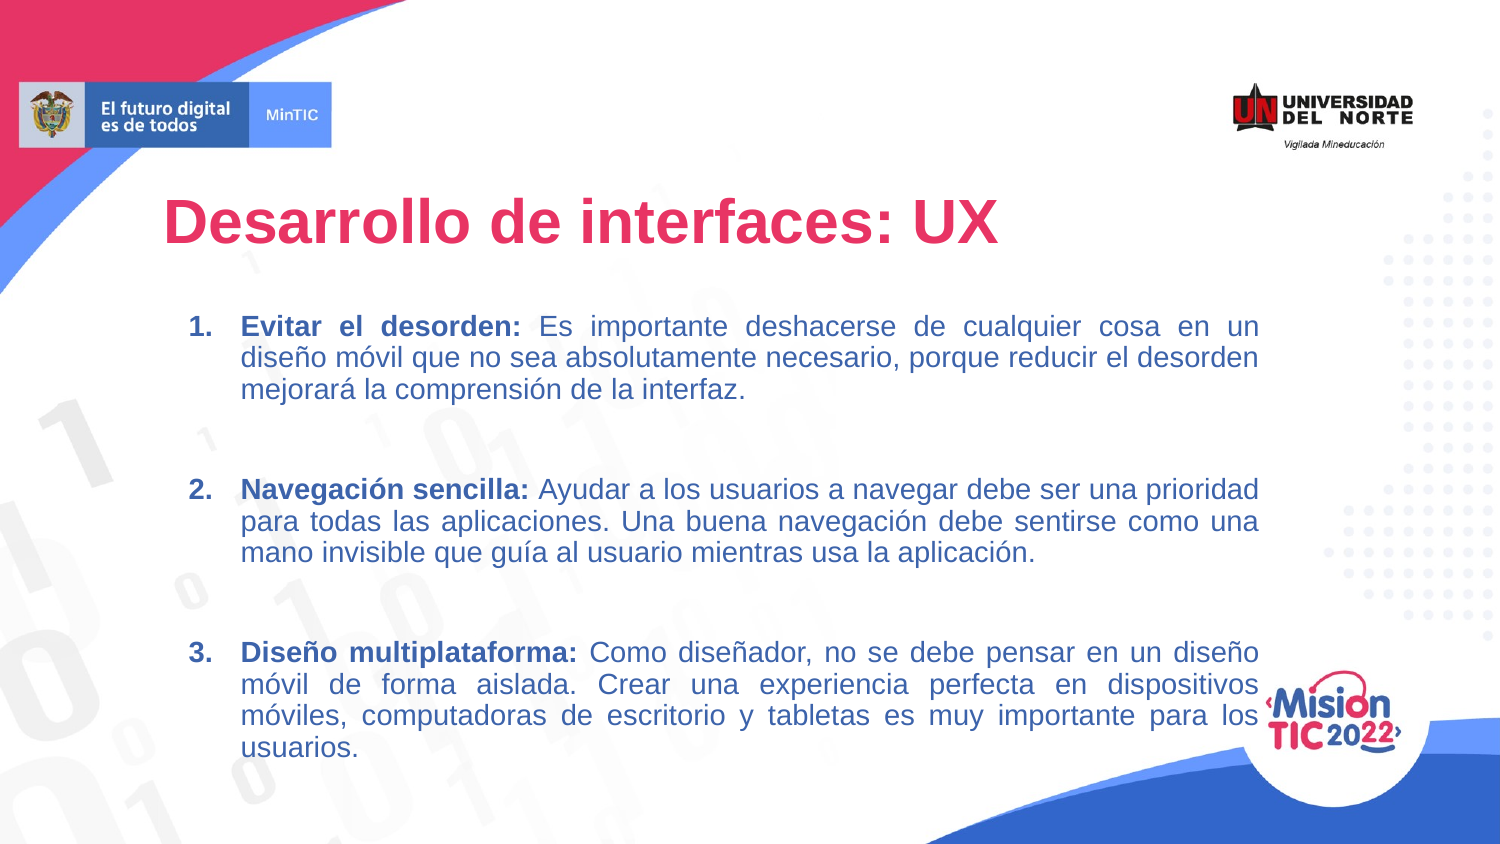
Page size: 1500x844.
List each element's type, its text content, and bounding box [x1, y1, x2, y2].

picture [0, 0, 1500, 844]
text_box Desarrollo de interfaces: UX [152, 186, 1390, 262]
text_box Evitar el desorden: Es importante deshacerse de cualquier cosa en un diseño móvil que no sea absolutamente necesario, porque reducir el desorden mejorará la comprensión de la interfaz. Navegación sencilla: Ayudar a los usuarios a navegar debe ser una prioridad para todas las aplicaciones. Una buena navegación debe sentirse como una mano invisible que guía al usuario mientras usa la aplicación. Diseño multiplataforma: Como diseñador, no se debe pensar en un diseño móvil de forma aislada. Crear una experiencia perfecta en dispositivos móviles, computadoras de escritorio y tabletas es muy importante para los usuarios. [165, 305, 1261, 772]
